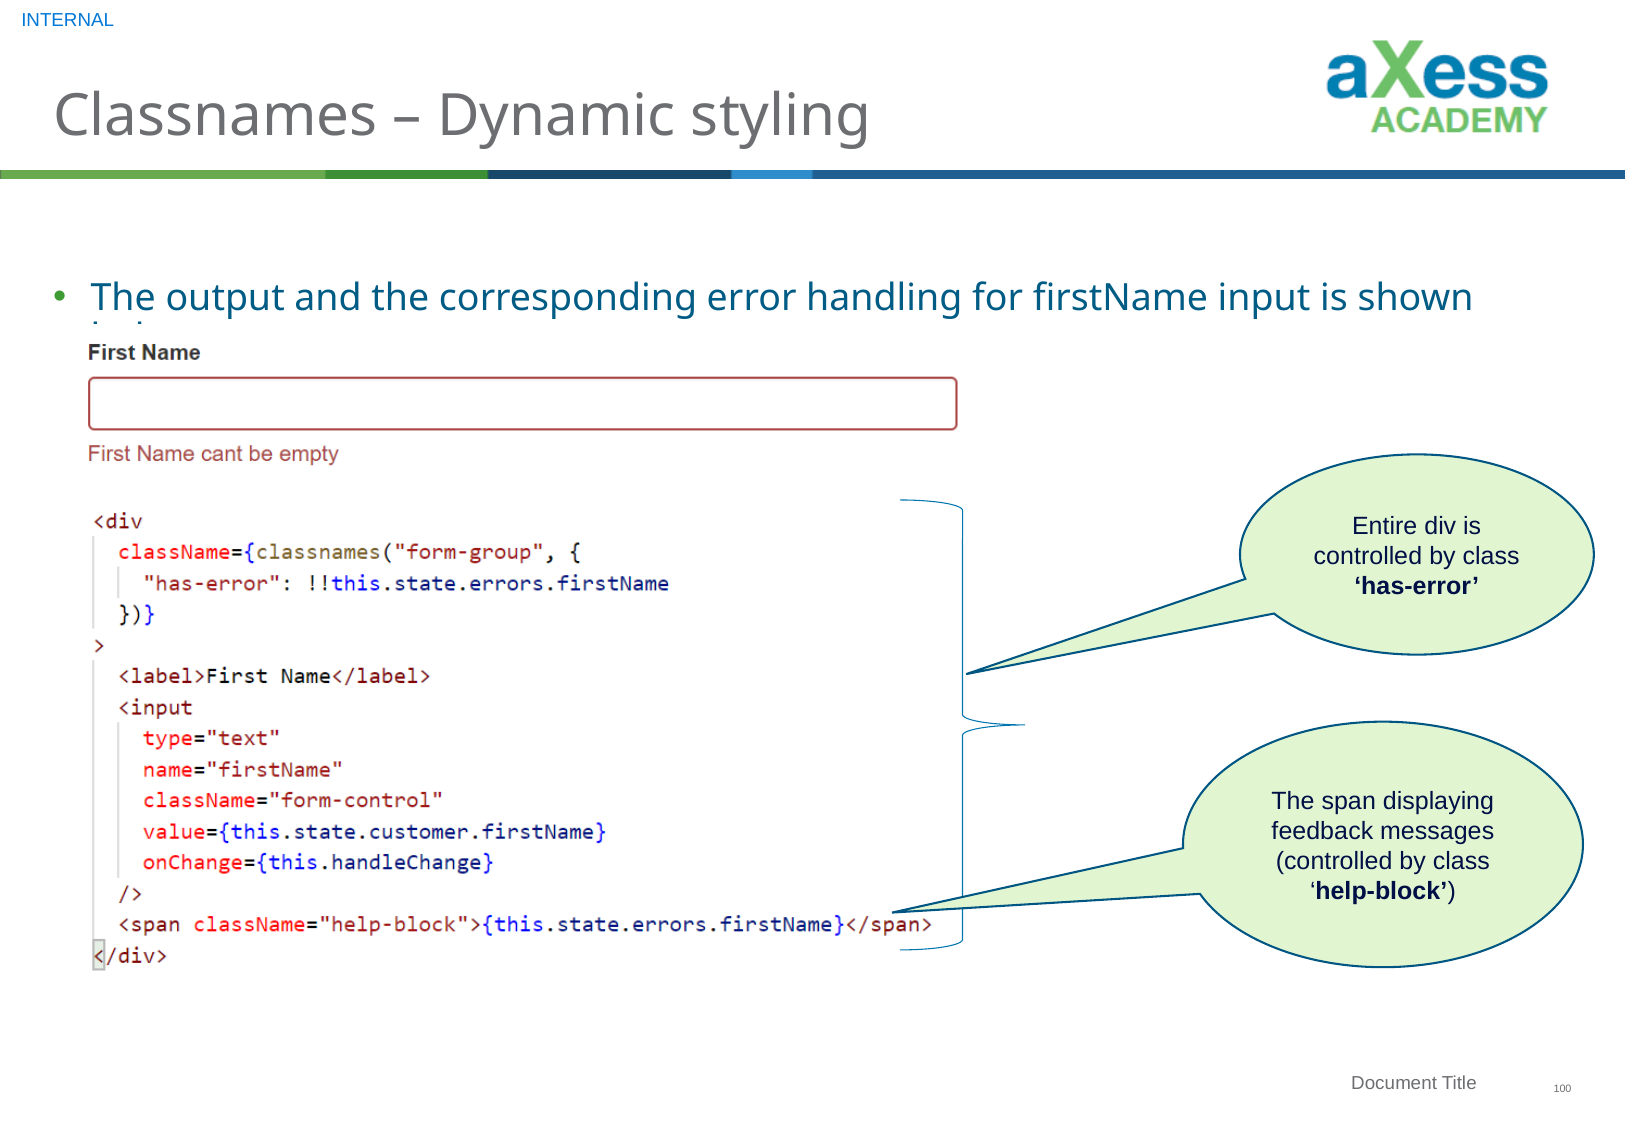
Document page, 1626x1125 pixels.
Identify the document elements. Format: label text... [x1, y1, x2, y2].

picture [1001, 645, 1058, 665]
picture [0, 170, 1625, 179]
text_box The span displaying feedback messages (controlled by class ‘help-block’) [1058, 720, 1585, 969]
text_box Entire div is controlled by class ‘has-error’ [1058, 453, 1595, 658]
picture [1288, 30, 1574, 147]
picture [62, 324, 1038, 480]
picture [919, 878, 1058, 909]
list The output and the corresponding error handling for firstName input is shown below [53, 217, 1573, 1093]
picture [74, 499, 1058, 988]
title Classnames – Dynamic styling [53, 32, 1573, 148]
